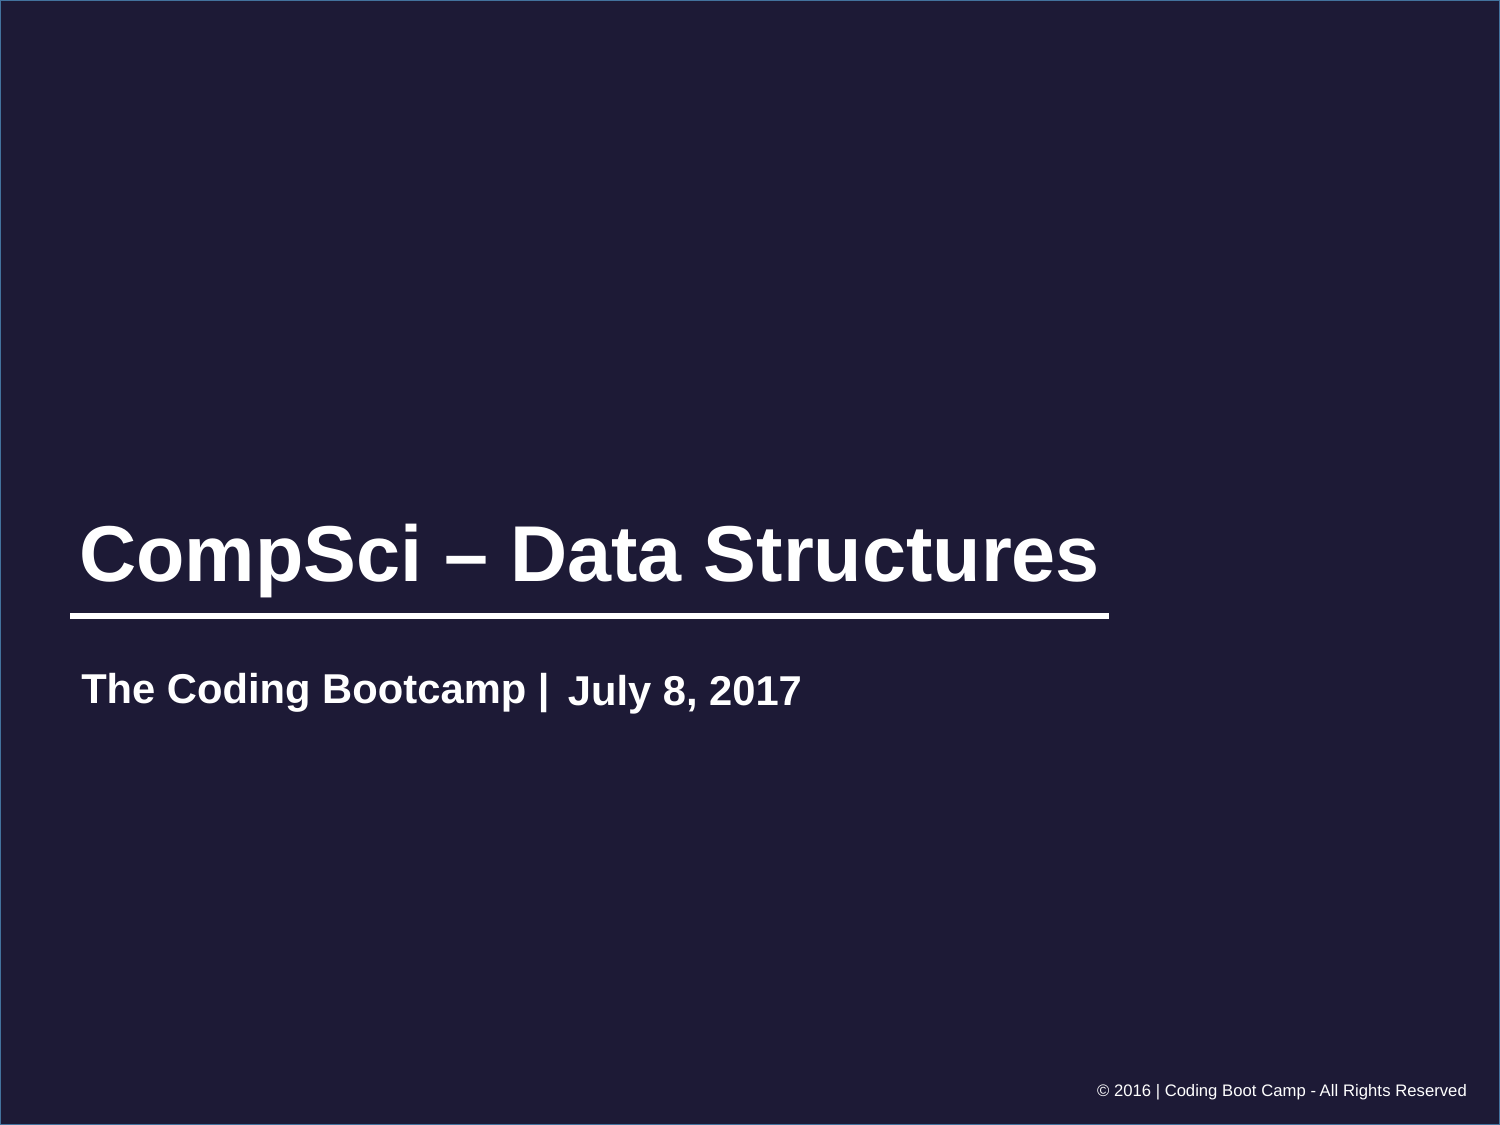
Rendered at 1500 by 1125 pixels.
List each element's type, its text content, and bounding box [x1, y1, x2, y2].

title CompSci – Data Structures [64, 484, 1415, 628]
list July 8, 2017 [552, 661, 926, 725]
